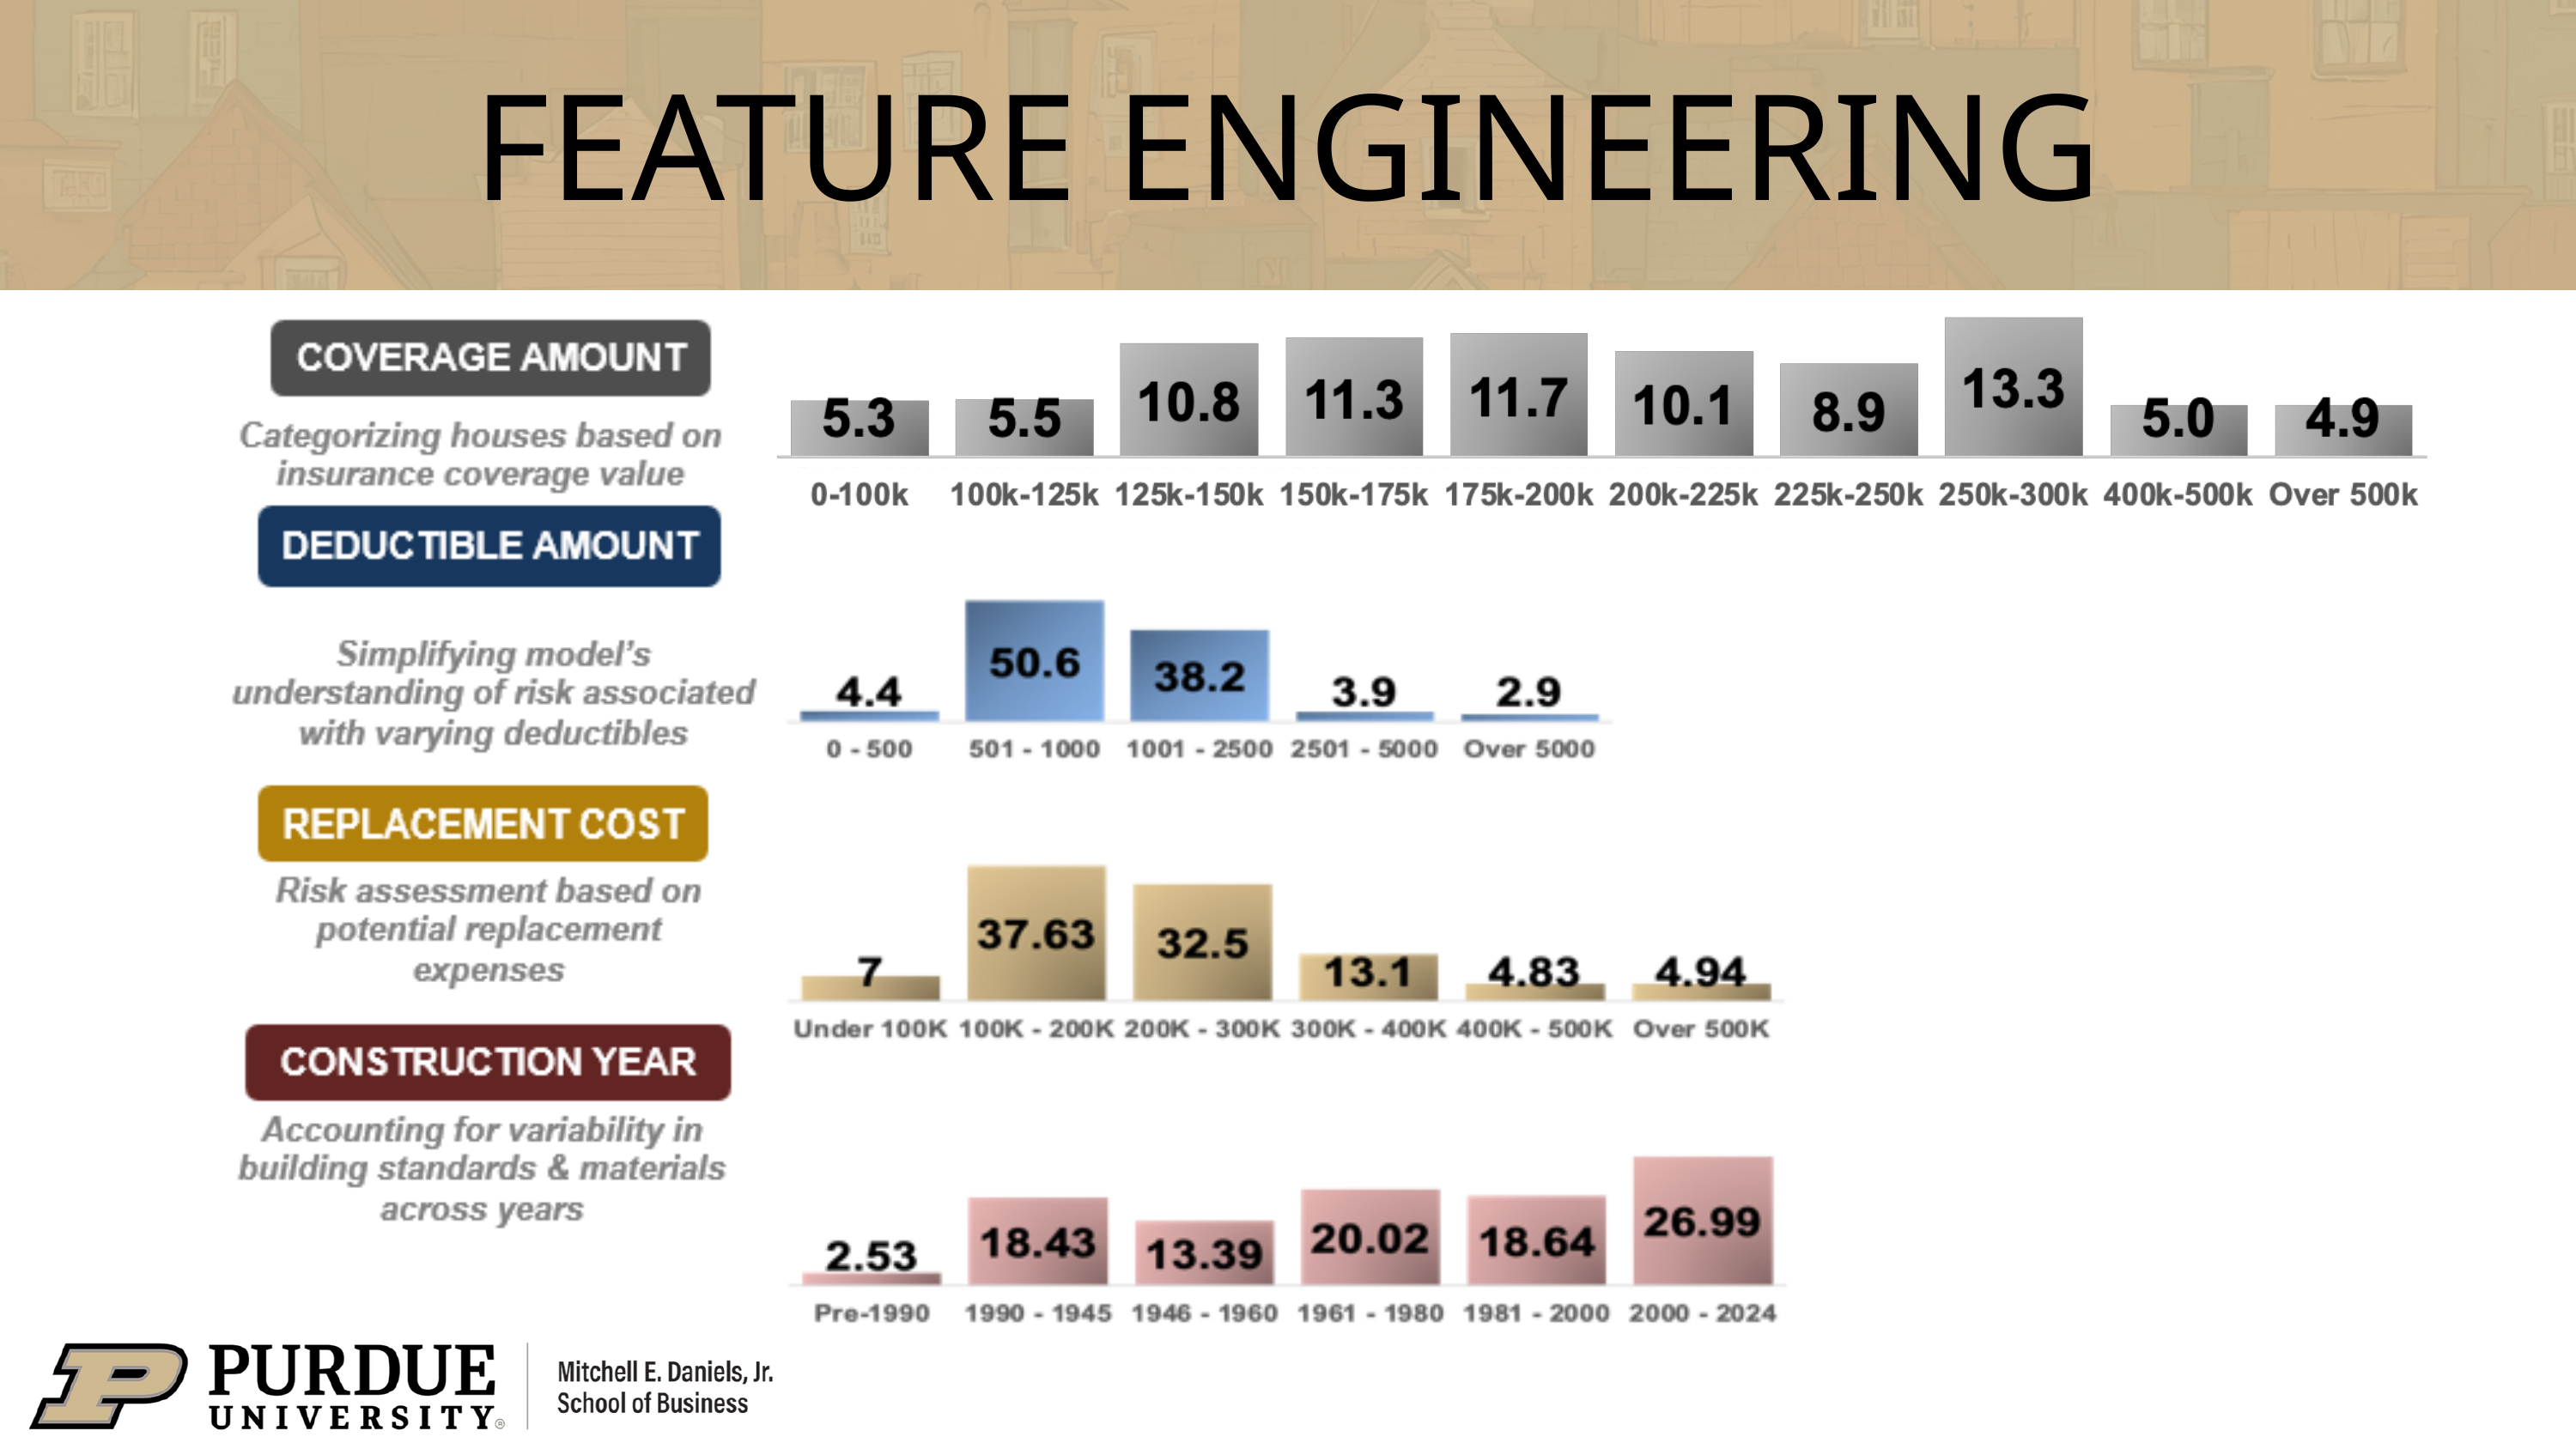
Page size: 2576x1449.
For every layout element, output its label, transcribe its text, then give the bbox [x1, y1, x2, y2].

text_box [1048, 475, 1528, 1422]
text_box FEATURE ENGINEERING [371, 68, 1044, 230]
text_box [29, 1339, 797, 1434]
text_box [1534, 528, 1826, 1328]
text_box FEATURE ENGINEERING [1534, 68, 2205, 230]
text_box [1534, 274, 2451, 528]
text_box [1048, 0, 1528, 298]
text_box [0, 0, 1044, 290]
text_box [753, 474, 1044, 528]
text_box [228, 300, 1044, 1328]
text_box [752, 300, 1888, 468]
text_box [1534, 0, 2576, 290]
text_box [753, 274, 1044, 298]
